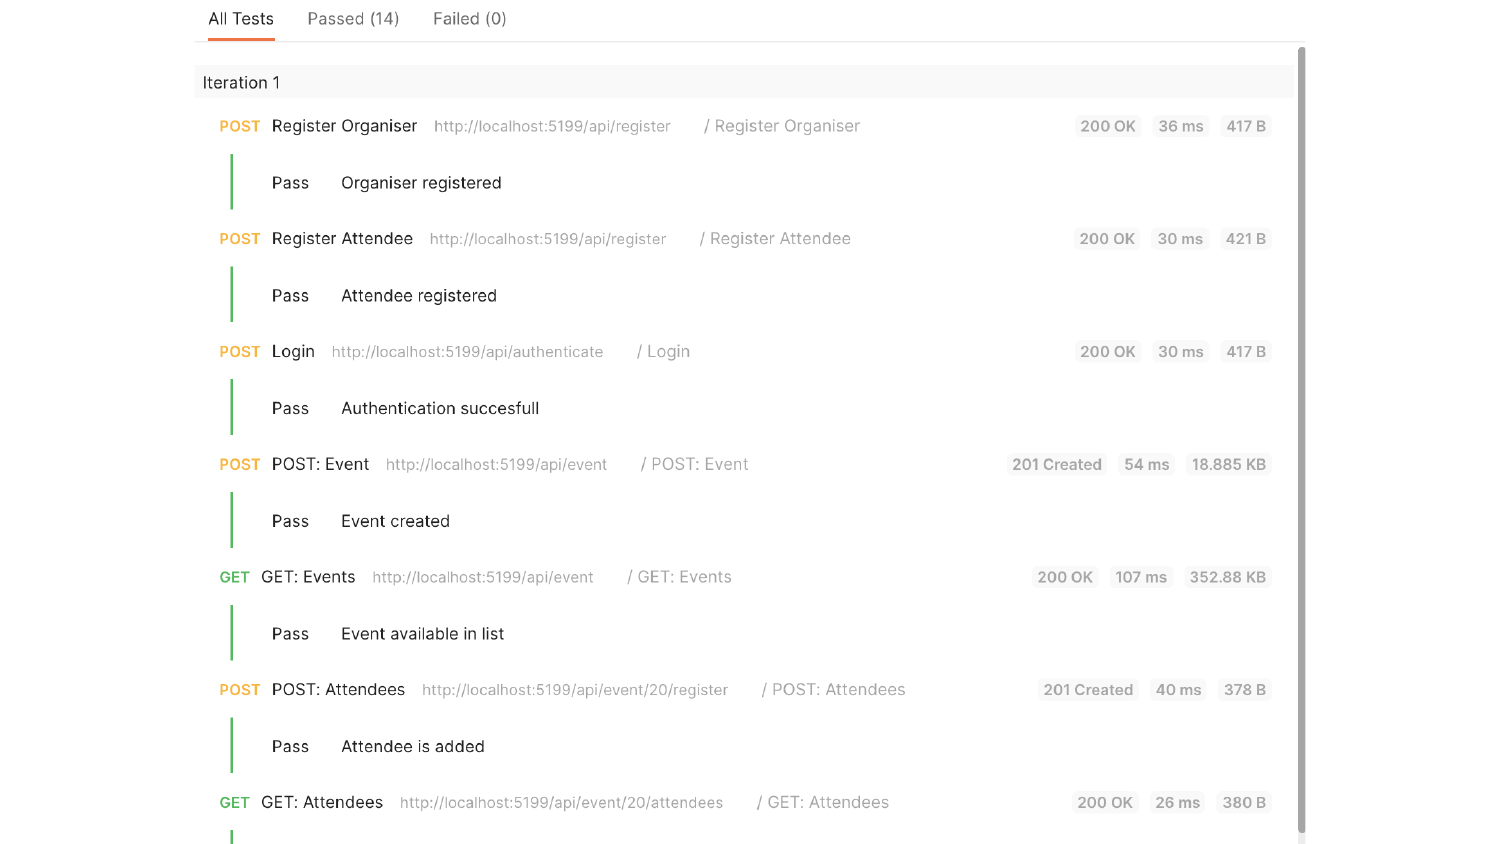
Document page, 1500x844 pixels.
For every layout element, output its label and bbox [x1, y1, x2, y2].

picture [194, 0, 1306, 844]
